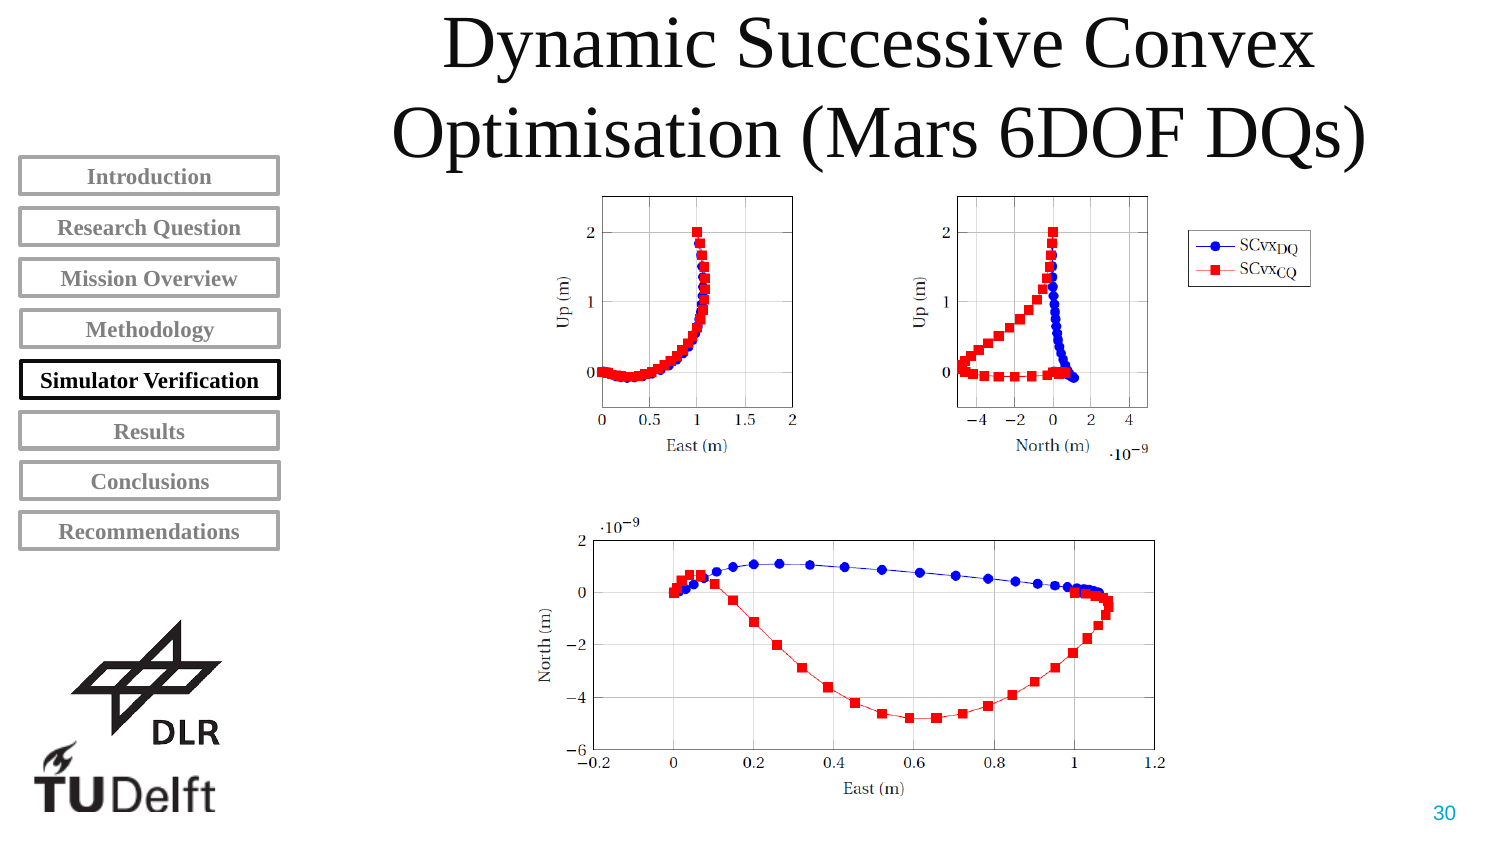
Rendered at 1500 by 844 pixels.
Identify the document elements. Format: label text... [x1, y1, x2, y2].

text_box Dynamic Successive Convex Optimisation (Mars 6DOF DQs) [298, 0, 1462, 194]
text_box Simulator Verification [20, 361, 279, 398]
text_box Recommendations [20, 512, 279, 549]
text_box Conclusions [21, 462, 280, 499]
text_box Mission Overview [20, 259, 279, 296]
picture [537, 176, 1319, 804]
text_box Methodology [21, 310, 280, 347]
text_box Introduction [20, 157, 279, 194]
text_box Results [20, 411, 279, 449]
text_box Research Question [20, 208, 279, 245]
picture [66, 615, 226, 748]
